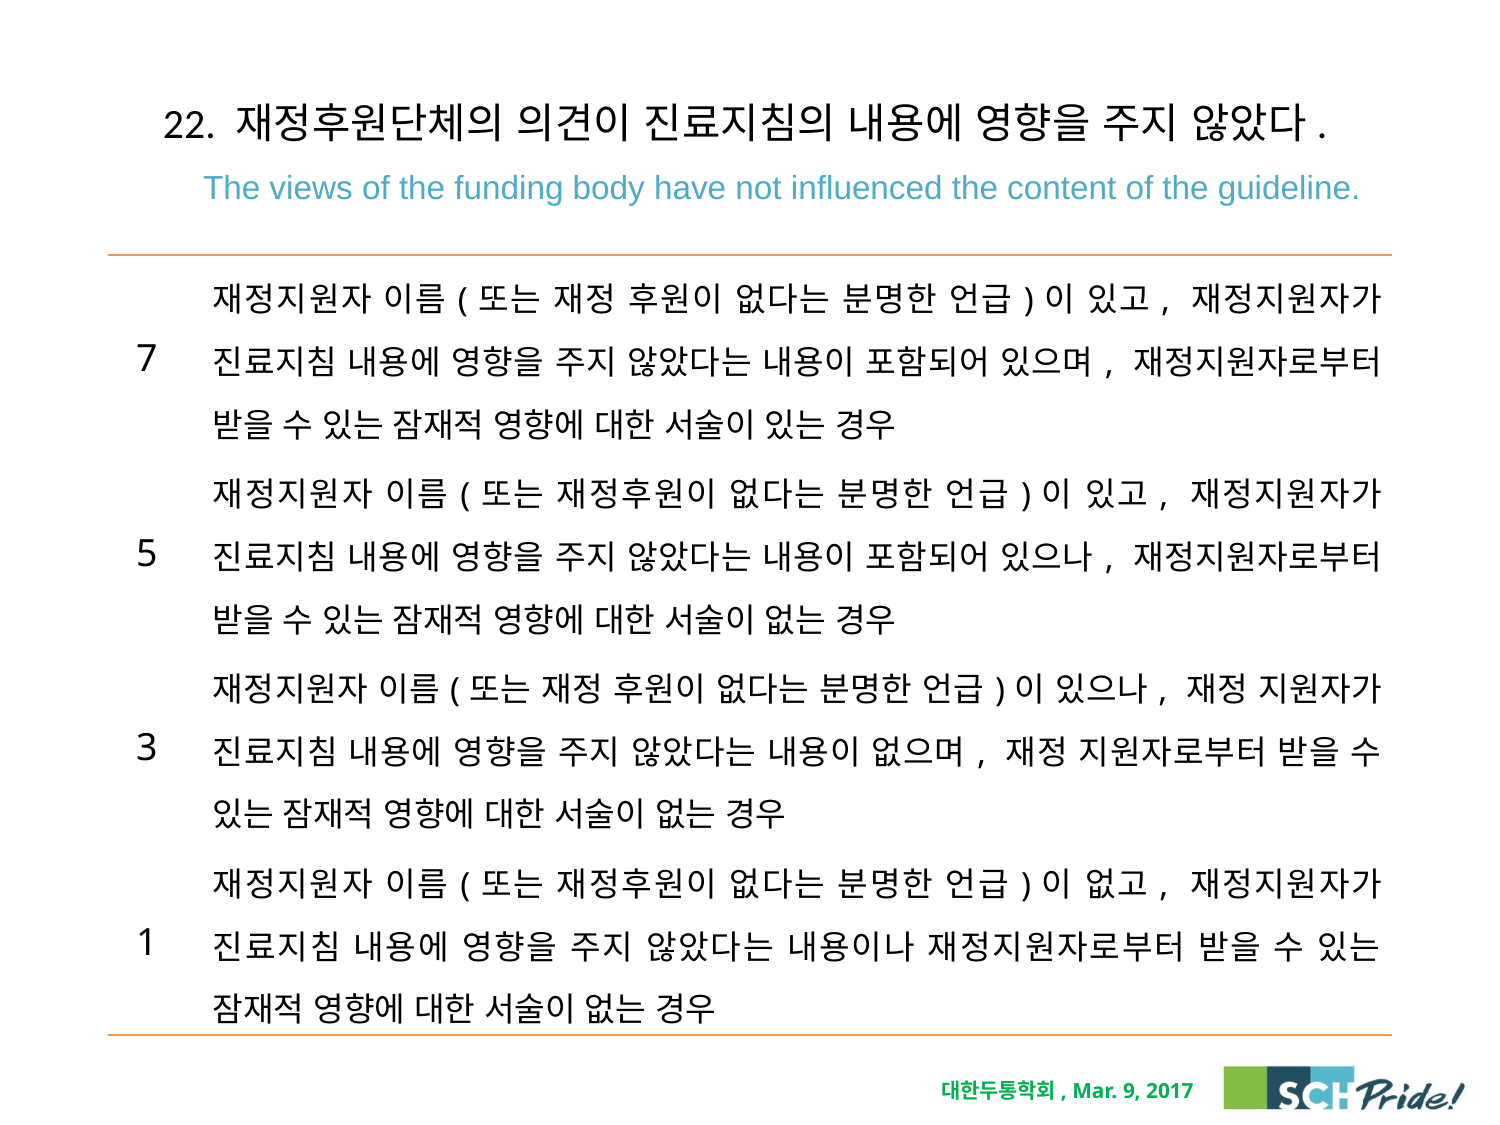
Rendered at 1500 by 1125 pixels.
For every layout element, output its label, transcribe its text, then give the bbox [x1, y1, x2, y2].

table_cell 재정지원자 이름(또는 재정후원이 없다는 분명한 언급)이 없고, 재정지원자가 진료지침 내용에 영향을 주지 않았다는 내용이나 재정지원자로부터 받을 수 있는 잠재적 영향에 대한 서술이 없는 경우 [203, 840, 1392, 1034]
table_cell 재정지원자 이름(또는 재정후원이 없다는 분명한 언급)이 있고, 재정지원자가 진료지침 내용에 영향을 주지 않았다는 내용이 포함되어 있으나, 재정지원자로부터 받을 수 있는 잠재적 영향에 대한 서술이 없는 경우 [203, 450, 1392, 645]
picture [1222, 1064, 1465, 1110]
table_cell 1 [108, 840, 203, 1034]
table_header 7 [108, 256, 203, 450]
table_cell 재정지원자 이름(또는 재정 후원이 없다는 분명한 언급)이 있으나, 재정 지원자가 진료지침 내용에 영향을 주지 않았다는 내용이 없으며, 재정 지원자로부터 받을 수 있는 잠재적 영향에 대한 서술이 없는 경우 [203, 645, 1392, 840]
table_cell 5 [108, 450, 203, 645]
title 22. 재정후원단체의 의견이 진료지침의 내용에 영향을 주지 않았다. The views of the funding body have not influenced the content of the guideline. [75, 45, 1425, 233]
table_cell 3 [108, 645, 203, 840]
table_header 재정지원자 이름(또는 재정 후원이 없다는 분명한 언급)이 있고, 재정지원자가 진료지침 내용에 영향을 주지 않았다는 내용이 포함되어 있으며, 재정지원자로부터 받을 수 있는 잠재적 영향에 대한 서술이 있는 경우 [203, 256, 1392, 450]
